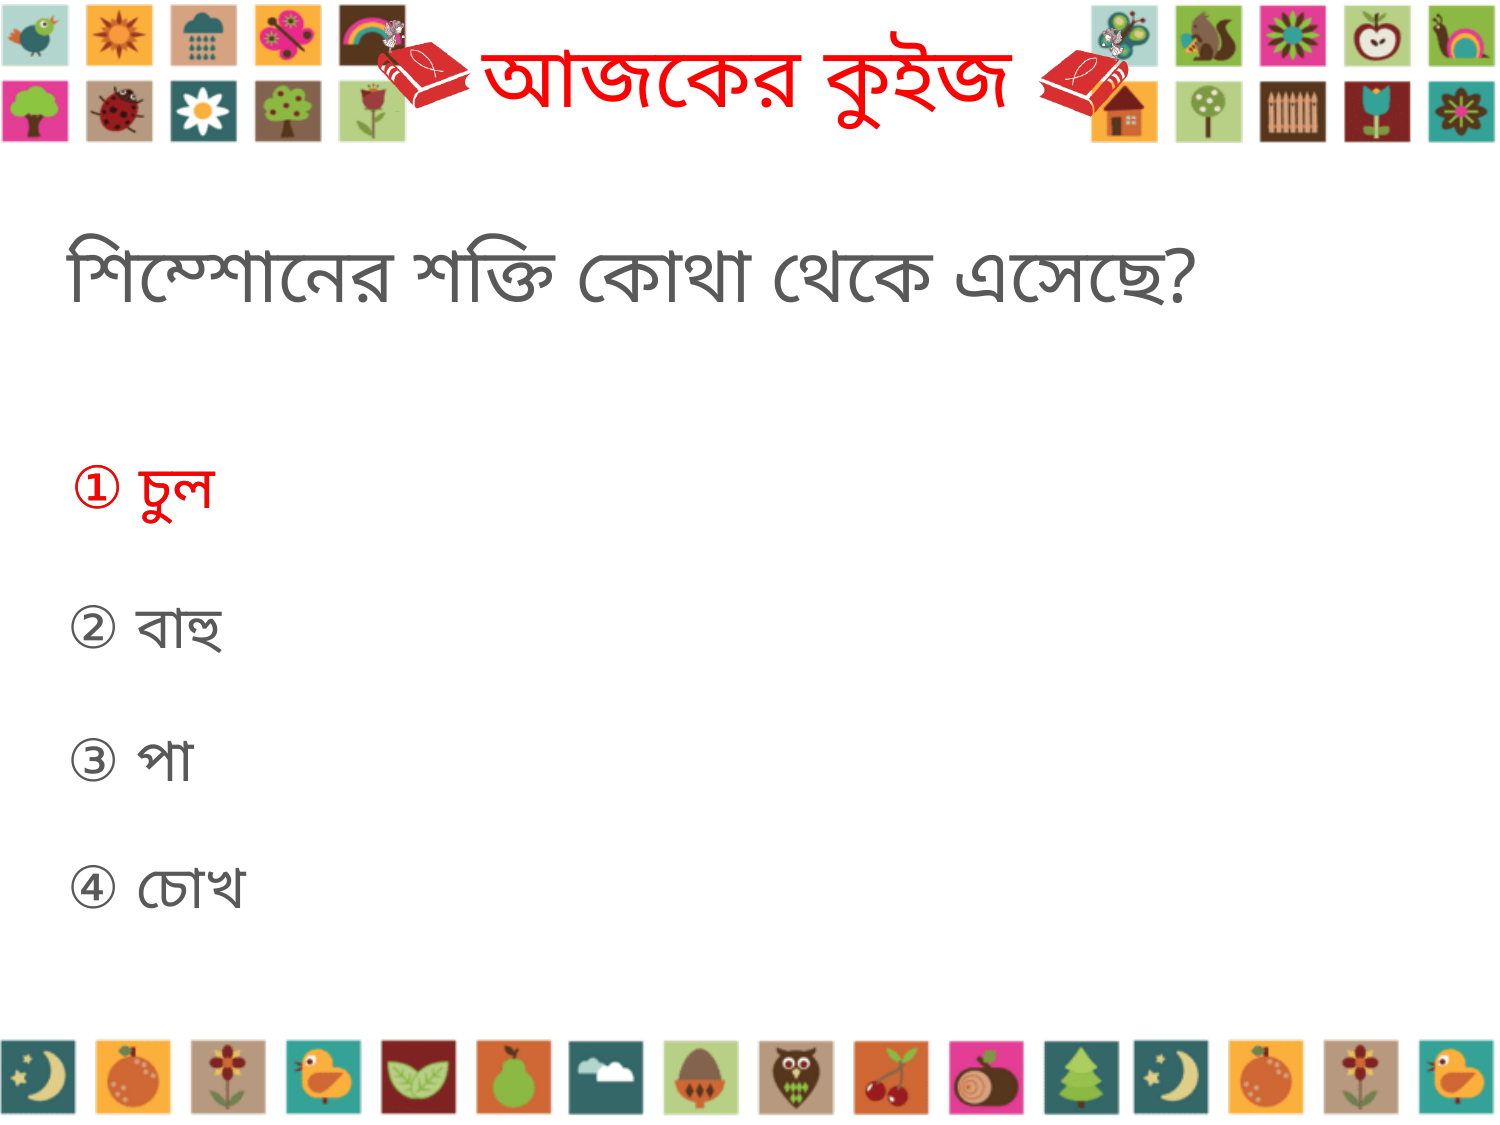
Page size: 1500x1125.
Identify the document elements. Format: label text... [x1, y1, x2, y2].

text_box ① চুল [56, 442, 1486, 528]
text_box শিম্শোনের শক্তি কোথা থেকে এসেছে? [53, 219, 1436, 325]
text_box ② বাহু [53, 582, 1436, 668]
text_box আজকের কুইজ [425, 16, 1078, 131]
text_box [0, 1028, 1500, 1118]
text_box ③ পা [53, 716, 1483, 801]
picture [0, 3, 503, 150]
text_box ④ চোখ [53, 842, 1483, 928]
picture [1007, 3, 1500, 150]
